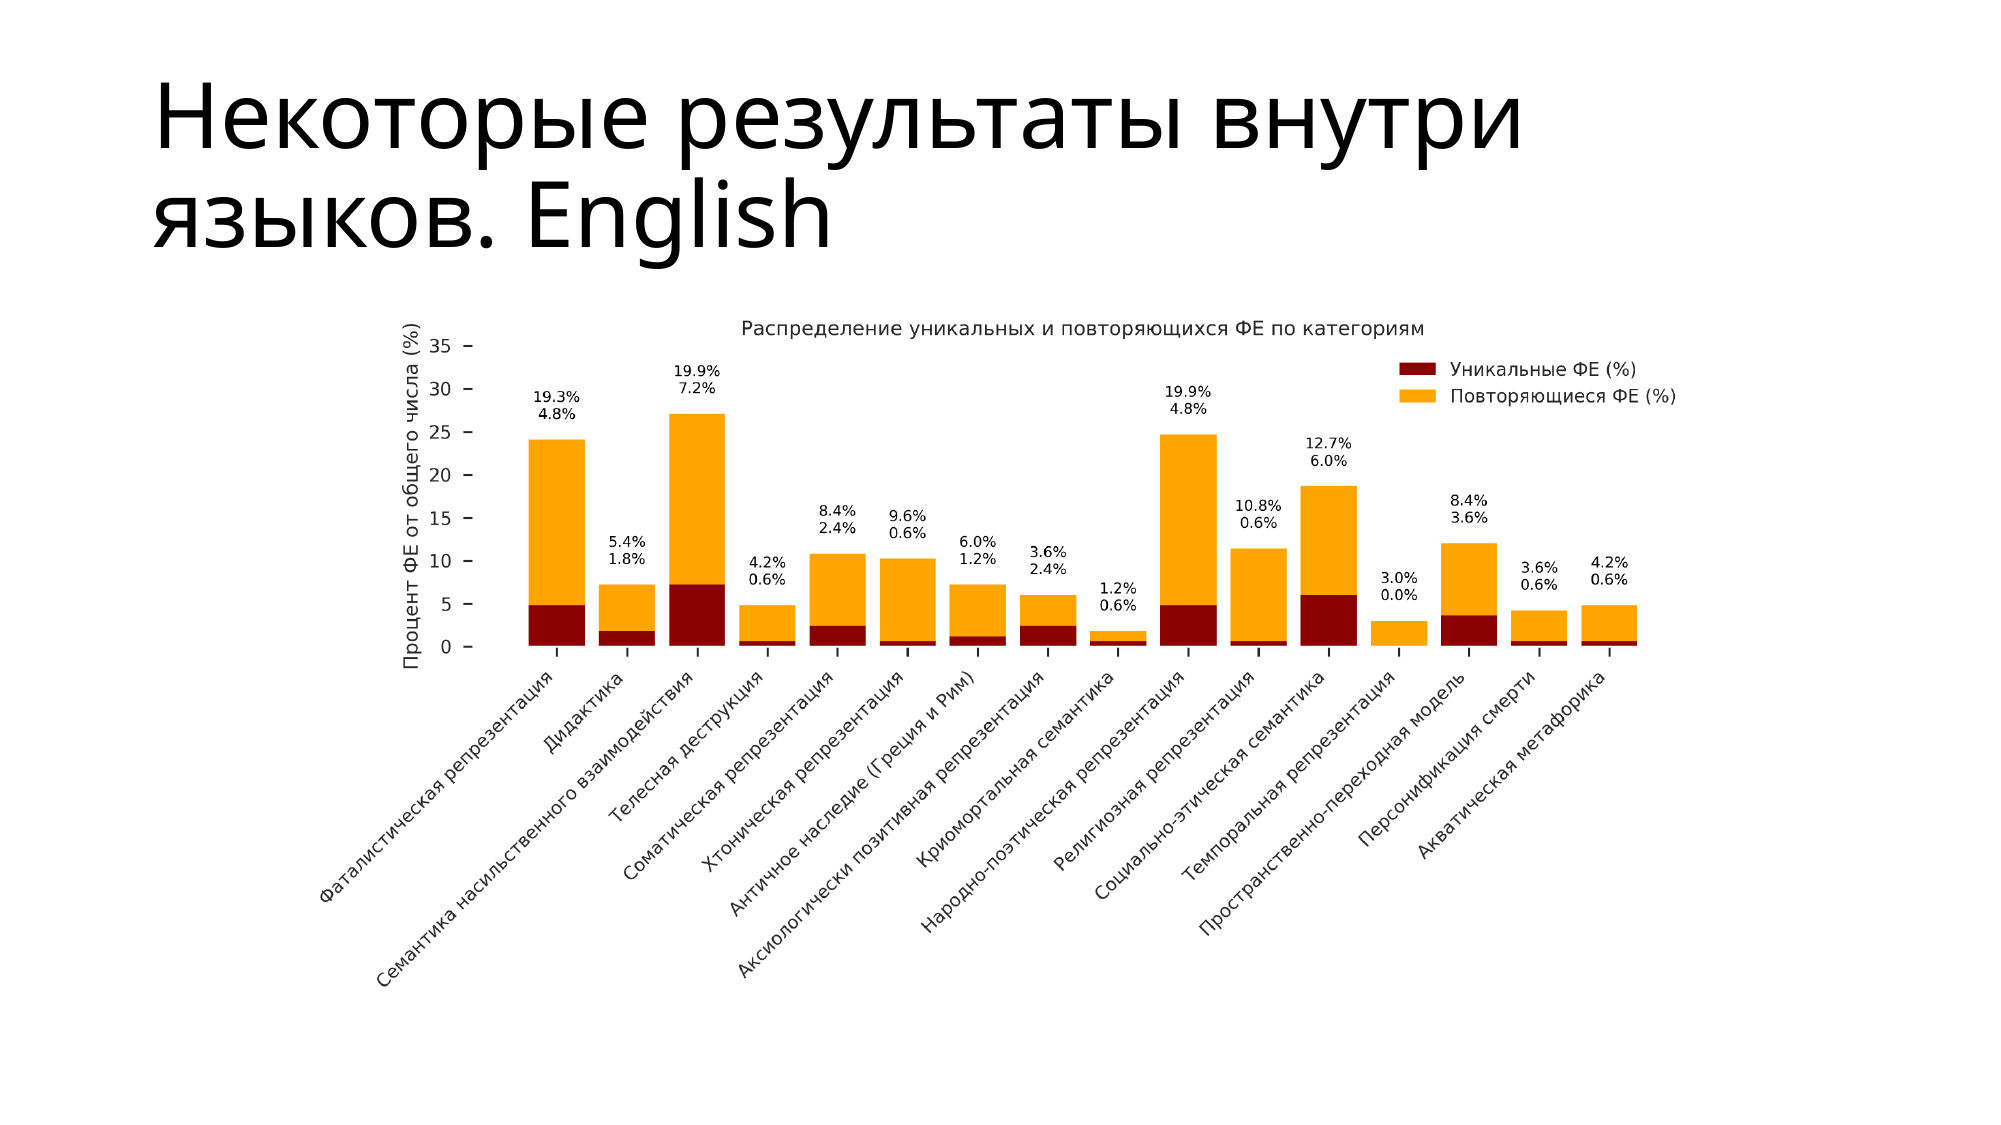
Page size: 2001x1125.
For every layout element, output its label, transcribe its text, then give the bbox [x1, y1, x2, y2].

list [286, 299, 1714, 1014]
title Некоторые результаты внутри языков. English [137, 59, 1863, 278]
